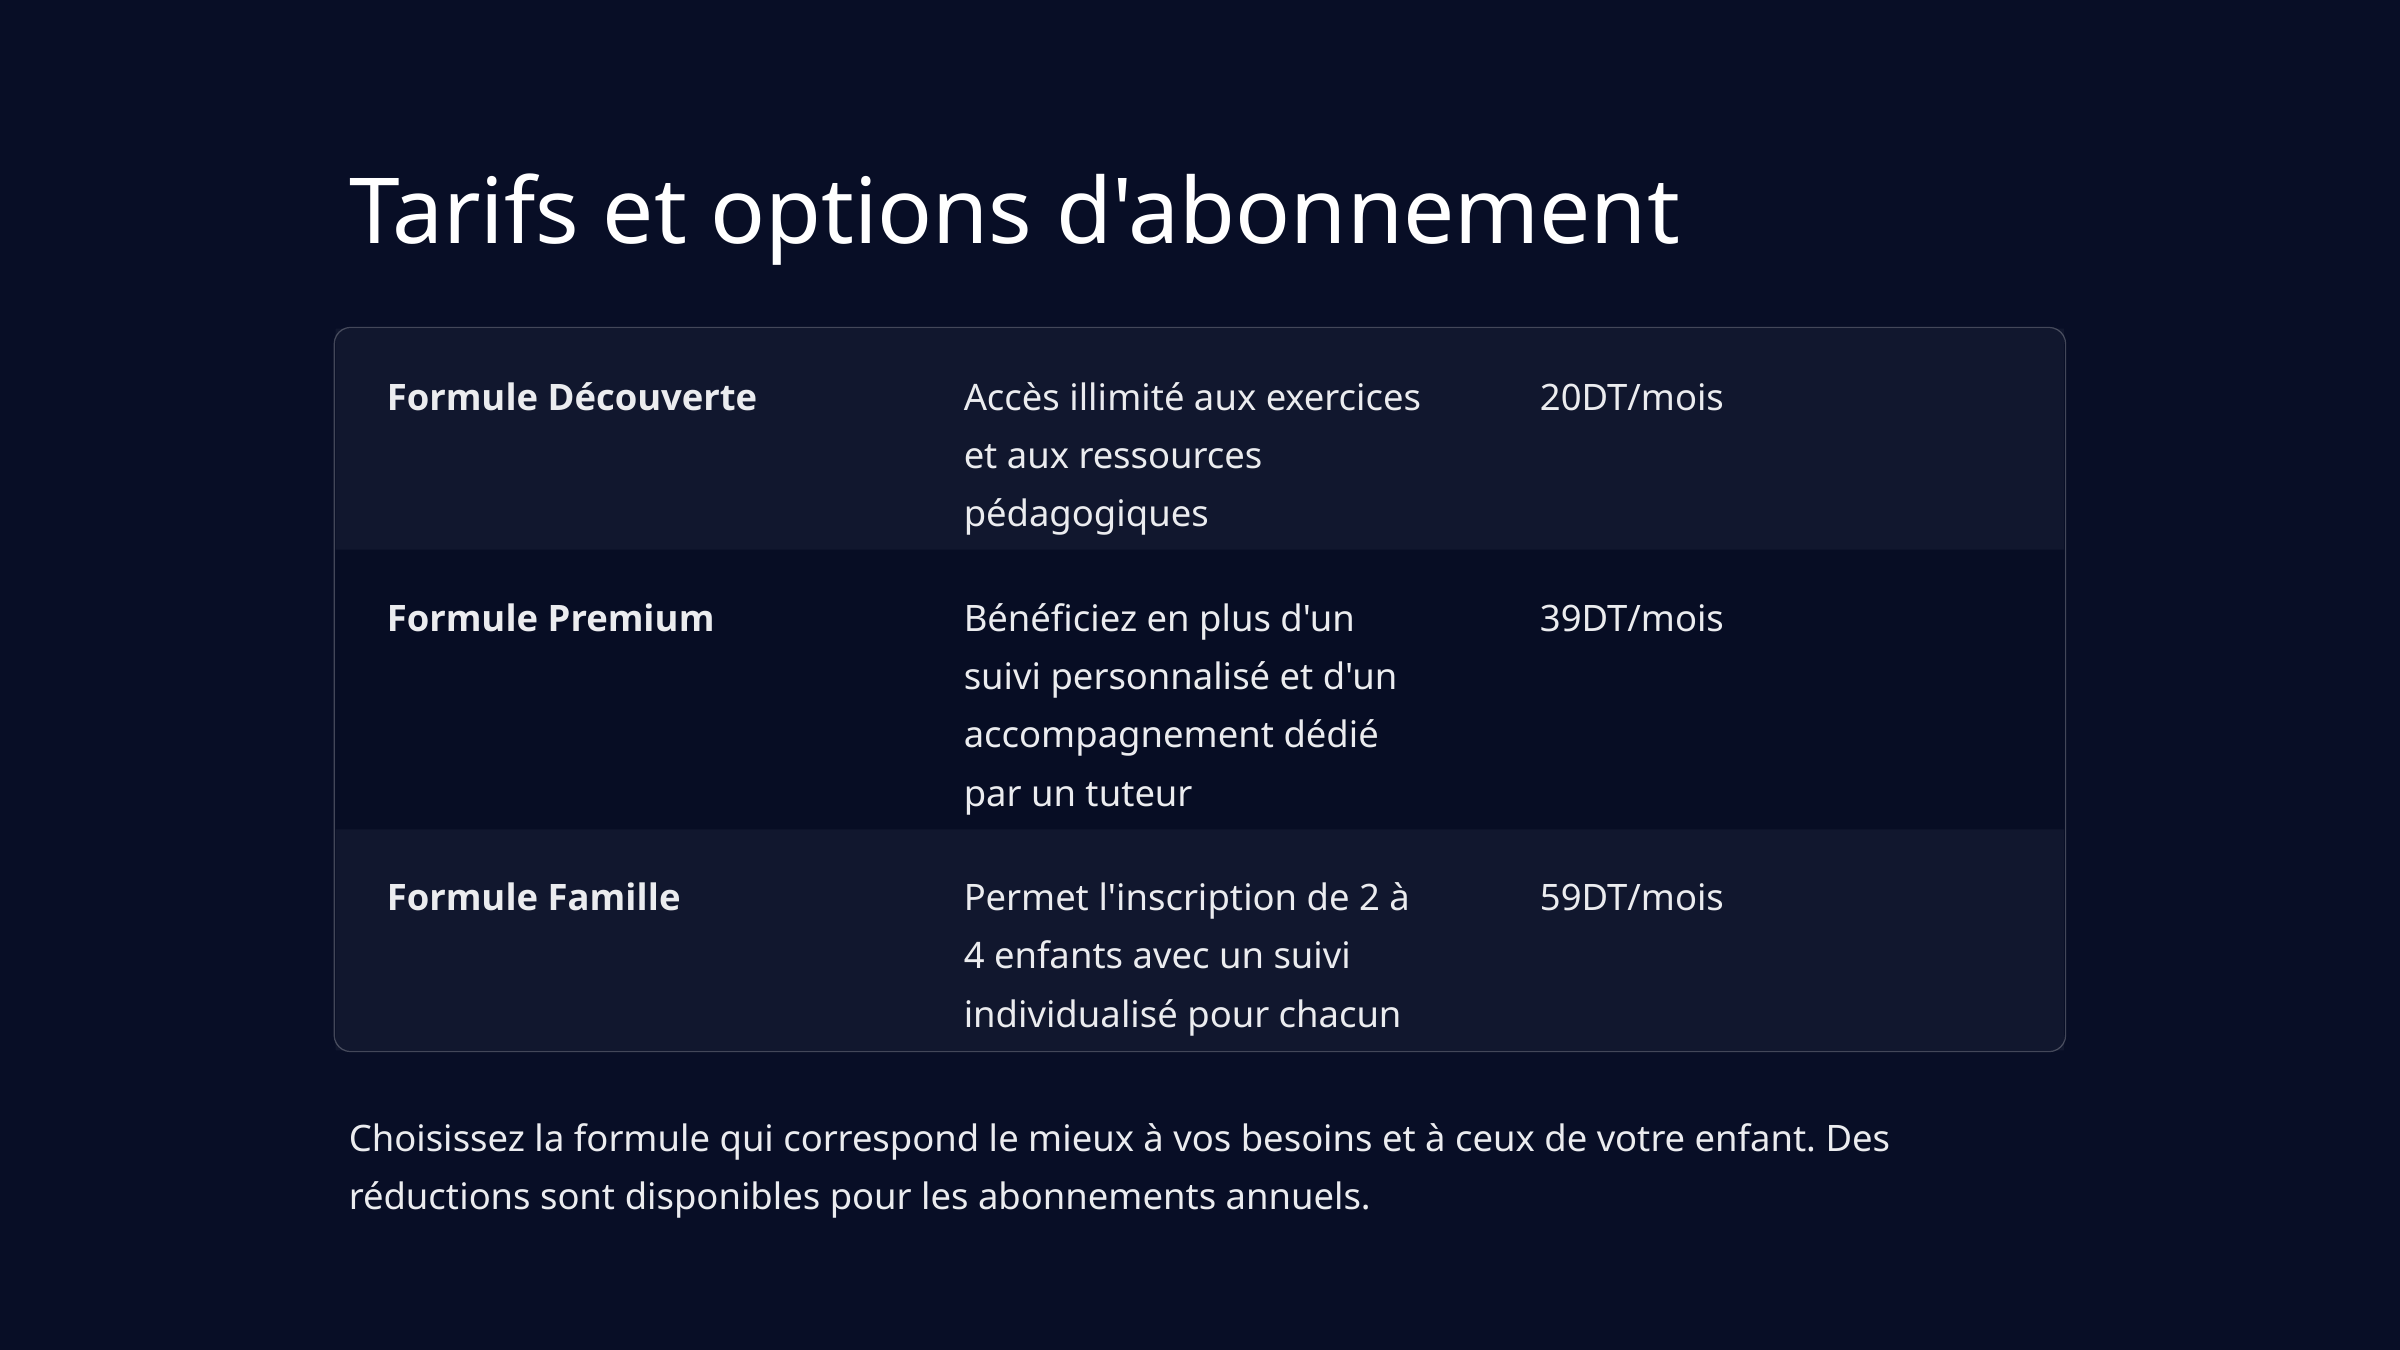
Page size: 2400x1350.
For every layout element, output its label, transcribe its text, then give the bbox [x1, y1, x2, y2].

text_box [335, 829, 2065, 1051]
text_box [335, 328, 2065, 549]
text_box 59DT/mois [1525, 852, 2028, 911]
text_box Tarifs et options d'abonnement [334, 140, 1680, 255]
text_box Formule Premium [372, 573, 875, 632]
text_box 20DT/mois [1525, 351, 2028, 411]
text_box Formule Découverte [372, 351, 875, 411]
text_box Formule Famille [372, 852, 875, 911]
text_box 39DT/mois [1525, 573, 2028, 632]
text_box Accès illimité aux exercices et aux ressources pédagogiques [948, 351, 1451, 527]
text_box Choisissez la formule qui correspond le mieux à vos besoins et à ceux de votre enfant. Des réductions sont disponibles pour les abonnements annuels. [334, 1092, 2066, 1210]
text_box Bénéficiez en plus d'un suivi personnalisé et d'un accompagnement dédié par un tuteur [948, 573, 1451, 807]
text_box [335, 549, 2065, 829]
text_box [0, 0, 2400, 1350]
text_box Permet l'inscription de 2 à 4 enfants avec un suivi individualisé pour chacun [948, 852, 1451, 1028]
